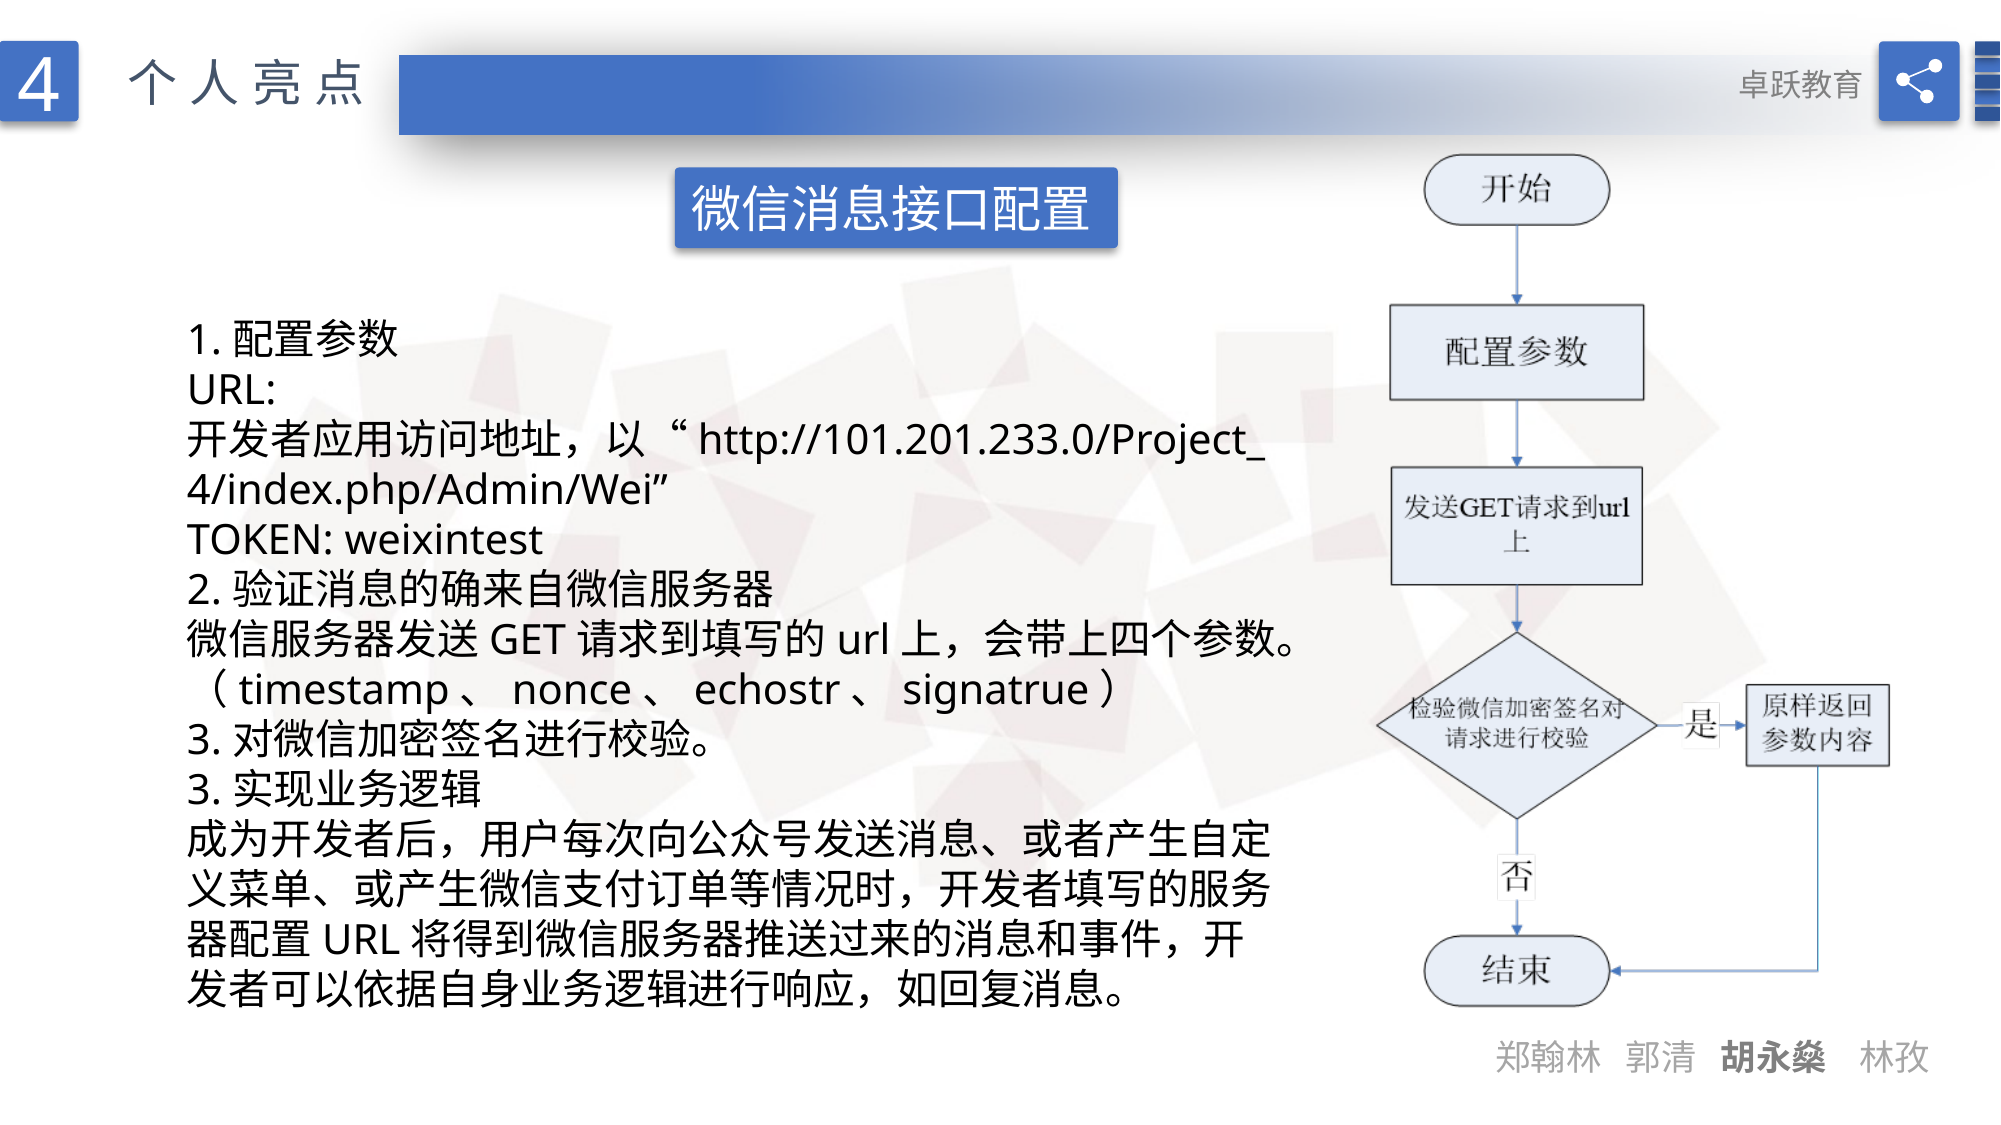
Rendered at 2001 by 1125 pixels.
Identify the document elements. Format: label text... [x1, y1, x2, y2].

text_box 郑翰林 郭清 胡永燊 林孜 [1456, 1027, 1946, 1085]
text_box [1878, 41, 2000, 121]
text_box 1.配置参数 URL: 开发者应用访问地址，以“http://101.201.233.0/Project_4/index.php/Admin/Wei” TOKEN: weixintest 2.验证消息的确来自微信服务器 微信服务器发送GET请求到填写的url上，会带上四个参数。（timestamp、nonce、echostr、signatrue） 3.对微信加密签名进行校验。 3.实现业务逻辑 成为开发者后，用户每次向公众号发送消息、或者产生自定义菜单、或产生微信支付订单等情况时，开发者填写的服务器配置URL将得到微信服务器推送过来的消息和事件，开发者可以依据自身业务逻辑进行响应，如回复消息。 [172, 305, 1301, 1021]
text_box 卓跃教育 [1522, 58, 1878, 111]
text_box 个人亮点 [112, 43, 380, 119]
text_box [399, 55, 2000, 136]
picture [0, 0, 2001, 1125]
text_box 4 [0, 39, 80, 123]
text_box 微信消息接口配置 [673, 166, 1119, 250]
